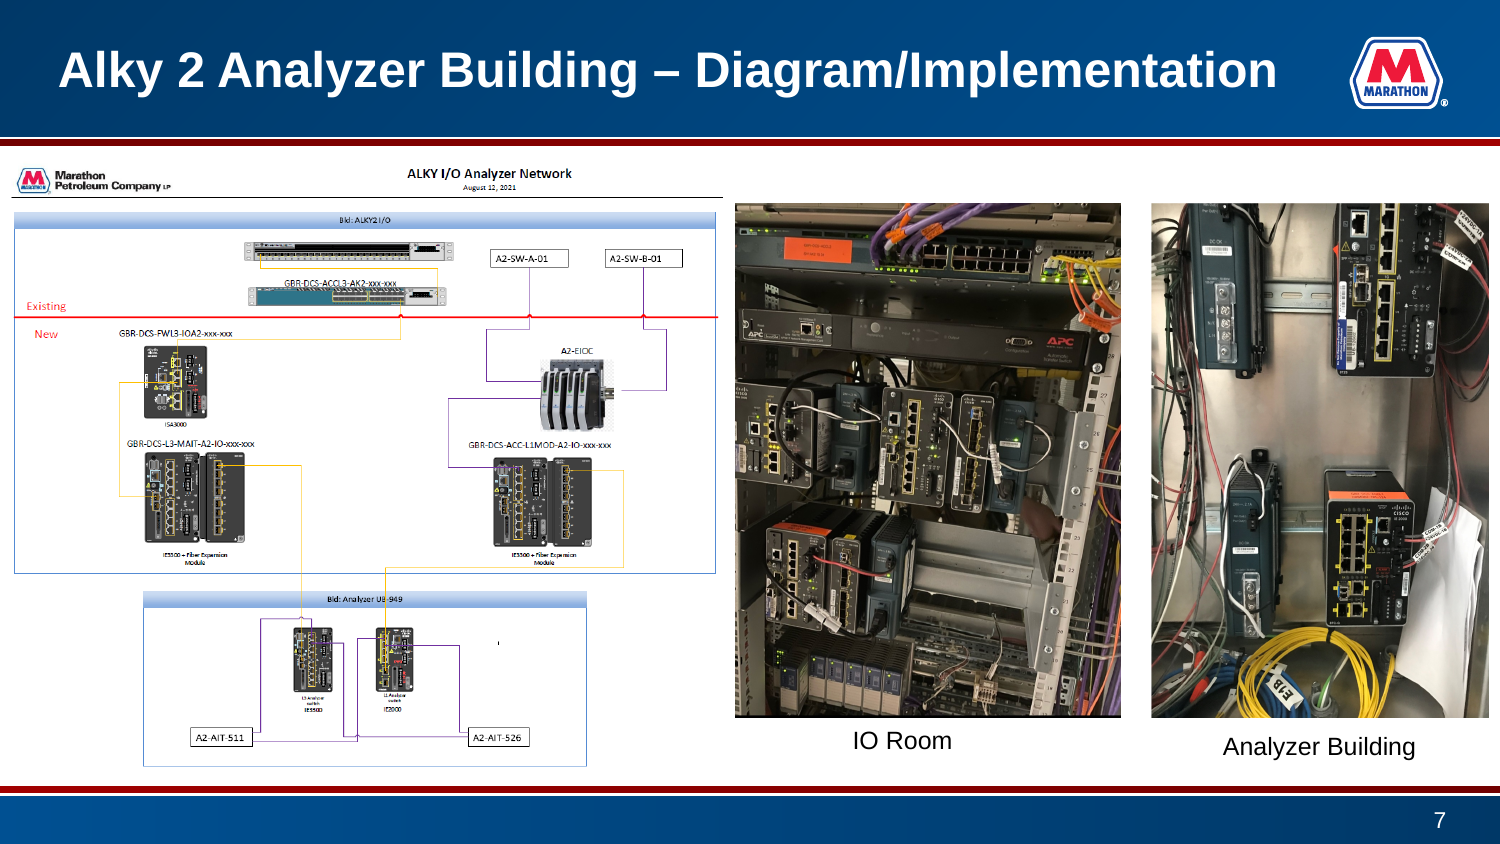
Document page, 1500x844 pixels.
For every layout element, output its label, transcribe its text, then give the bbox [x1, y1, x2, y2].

text_box Analyzer Building [1208, 723, 1432, 768]
title Alky 2 Analyzer Building – Diagram/Implementation [42, 0, 1305, 138]
picture [735, 203, 1500, 718]
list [2, 152, 723, 769]
text_box IO Room [837, 726, 968, 763]
slide_number 7 [1384, 797, 1462, 843]
